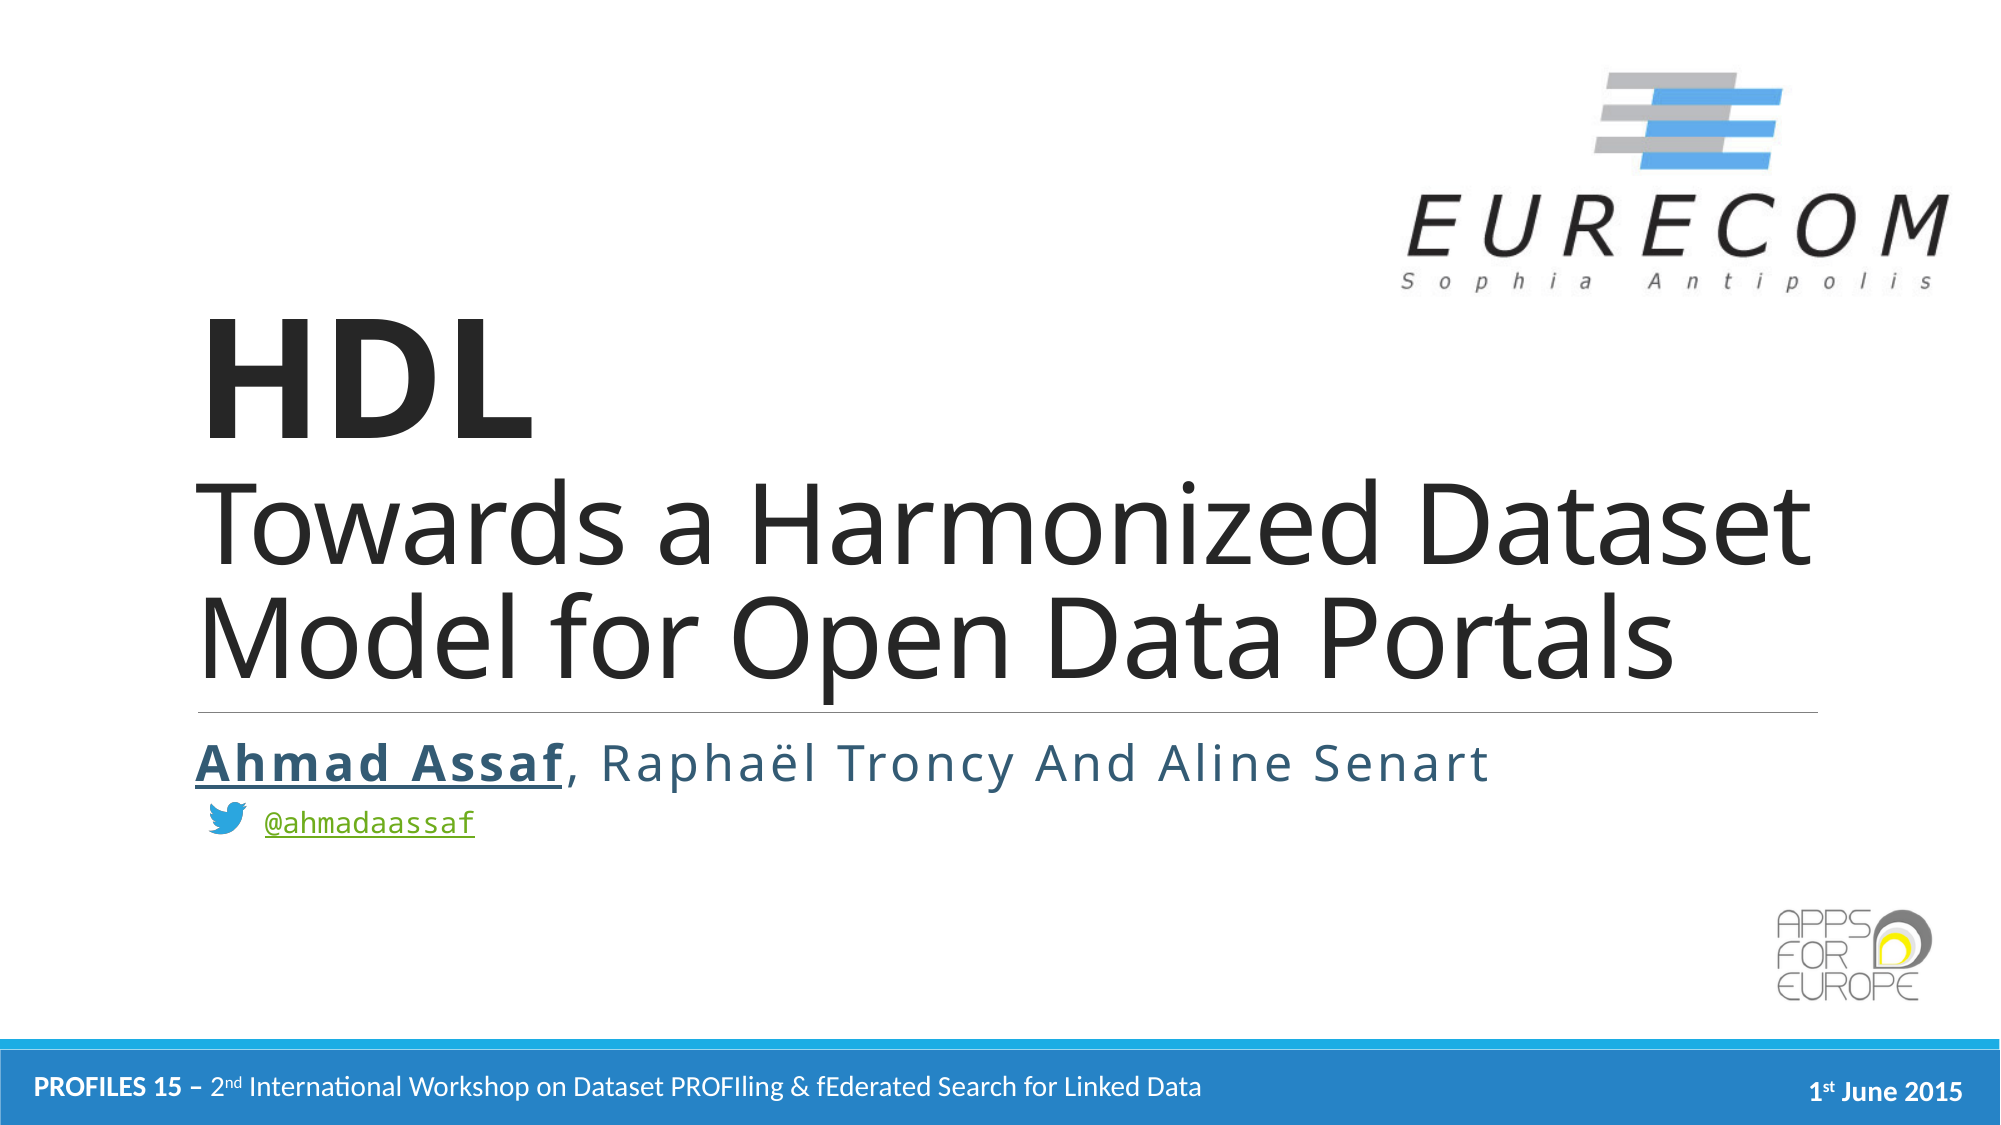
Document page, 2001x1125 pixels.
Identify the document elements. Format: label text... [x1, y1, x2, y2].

title HDL Towards a Harmonized Dataset Model for Open Data Portals [180, 124, 1830, 710]
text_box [0, 1059, 2000, 1125]
subtitle Ahmad Assaf, Raphaël Troncy And Aline Senart [180, 730, 1831, 919]
picture [1769, 901, 1940, 1008]
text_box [205, 776, 492, 846]
picture [1371, 35, 2000, 332]
